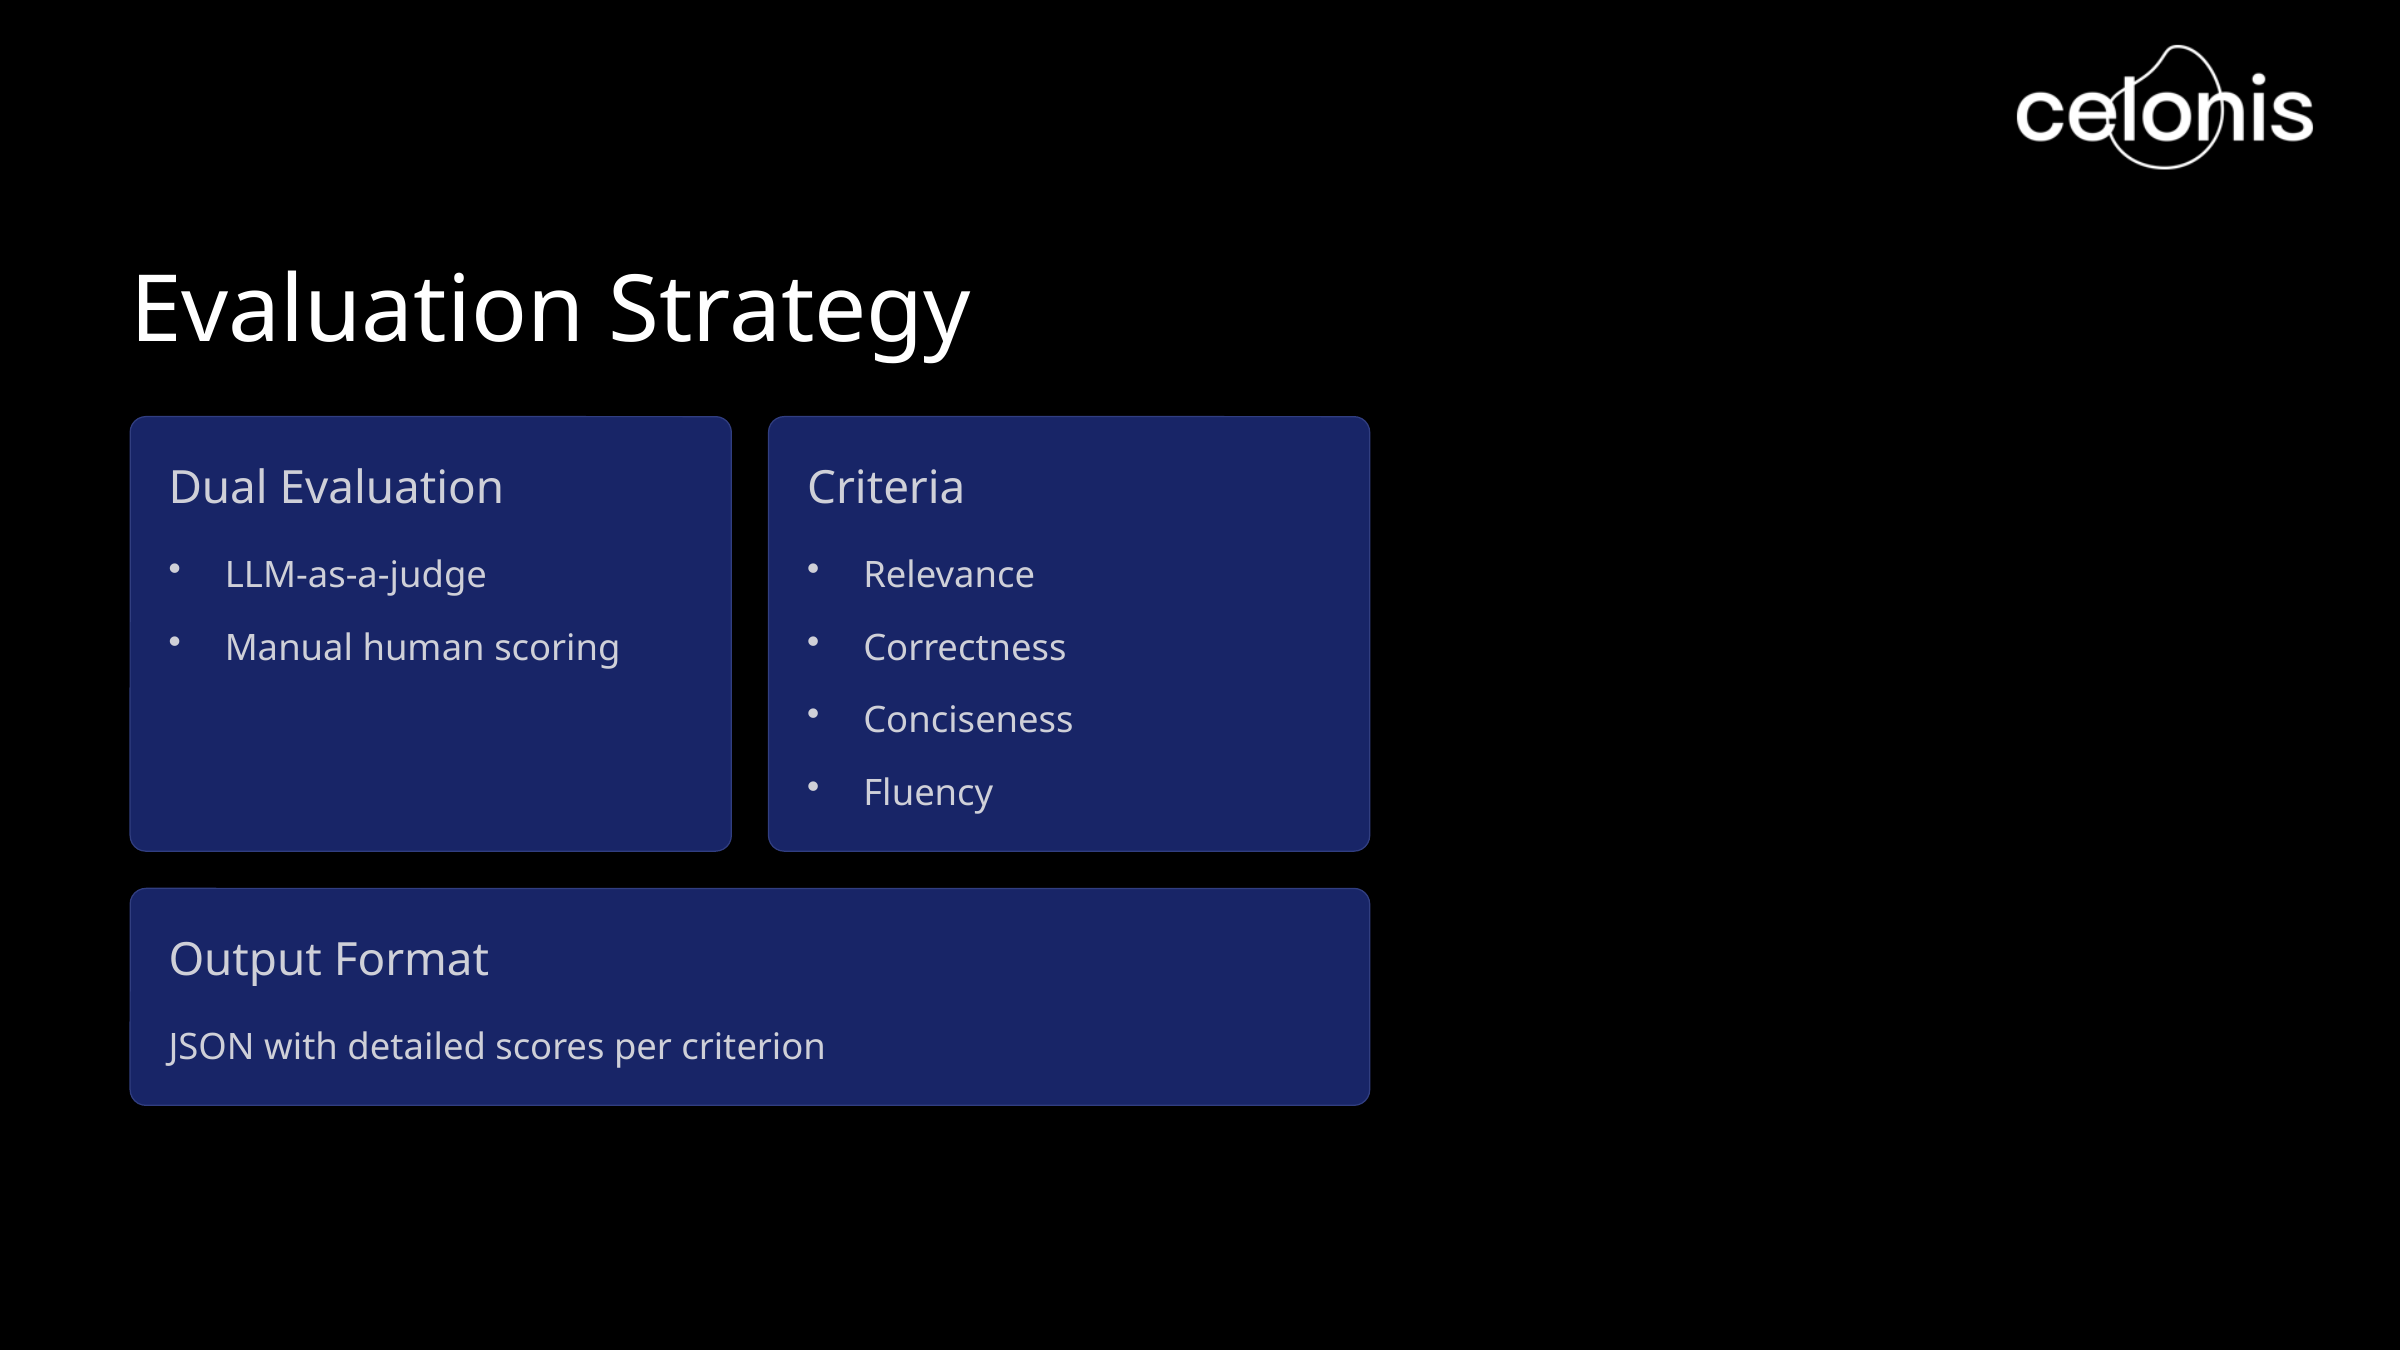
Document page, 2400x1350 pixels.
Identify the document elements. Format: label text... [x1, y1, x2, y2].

text_box Criteria [806, 455, 1273, 514]
text_box [768, 416, 1370, 852]
text_box JSON with detailed scores per criterion [168, 1007, 1332, 1067]
text_box Relevance [806, 535, 1332, 596]
picture [1977, 25, 2382, 201]
text_box [130, 888, 1370, 1106]
text_box Conciseness [806, 680, 1332, 741]
text_box Manual human scoring [168, 608, 693, 668]
text_box Fluency [806, 753, 1332, 813]
text_box LLM-as-a-judge [168, 535, 693, 596]
text_box [130, 416, 732, 852]
text_box Output Format [168, 926, 634, 985]
text_box Correctness [806, 608, 1332, 668]
text_box Evaluation Strategy [130, 244, 1061, 361]
text_box Dual Evaluation [168, 455, 634, 514]
